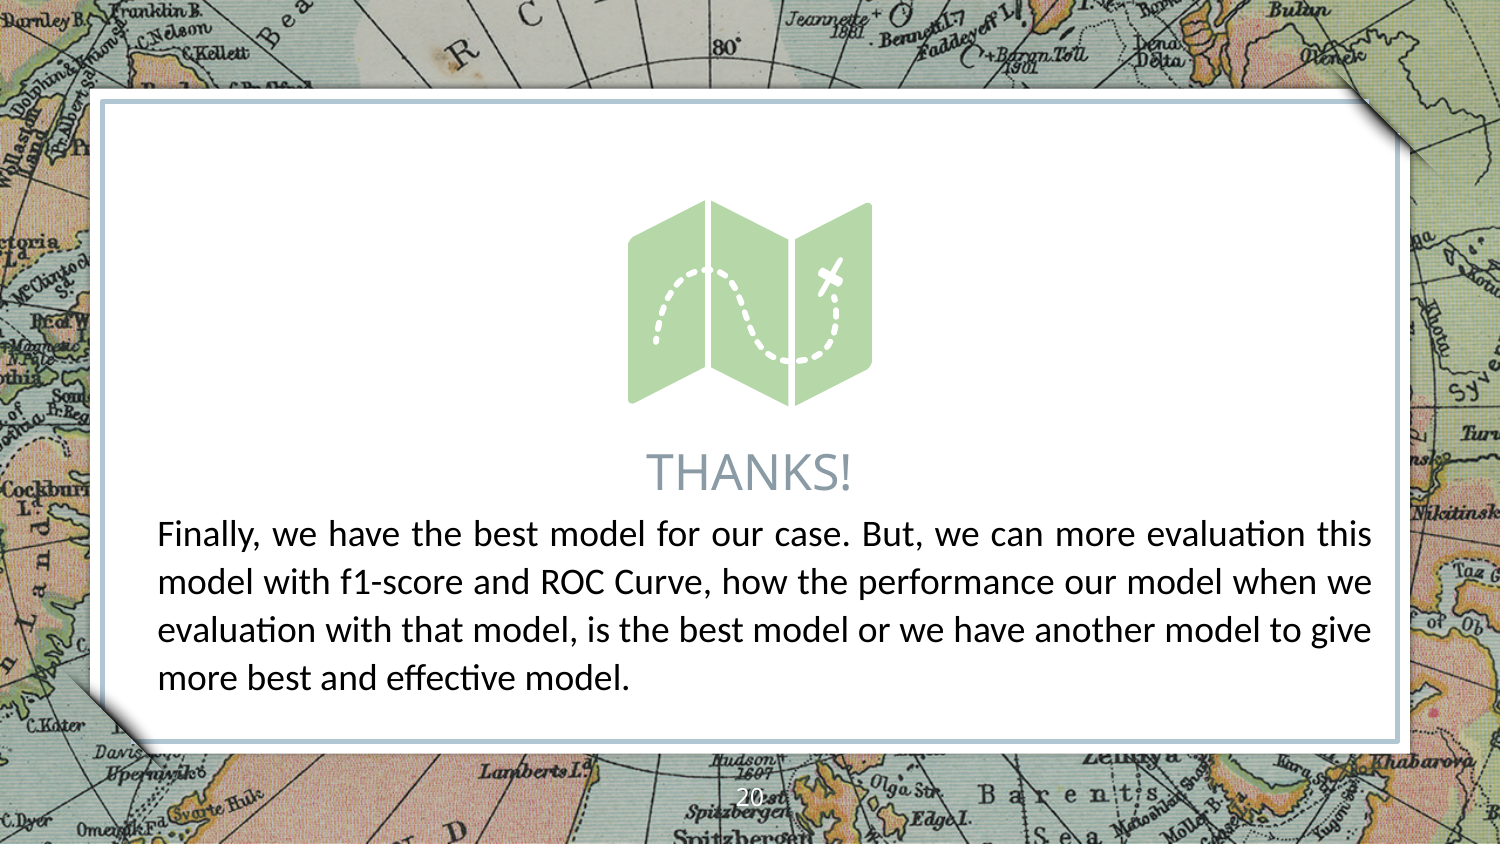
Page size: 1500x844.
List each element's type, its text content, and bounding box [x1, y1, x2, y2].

subtitle Finally, we have the best model for our case. But, we can more evaluation this model with f1-score and ROC Curve, how the performance our model when we evaluation with that model, is the best model or we have another model to give more best and effective model. [144, 505, 1374, 692]
title THANKS! [209, 410, 1291, 501]
picture [0, 0, 1500, 844]
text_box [627, 199, 873, 407]
slide_number 20 [705, 753, 795, 844]
